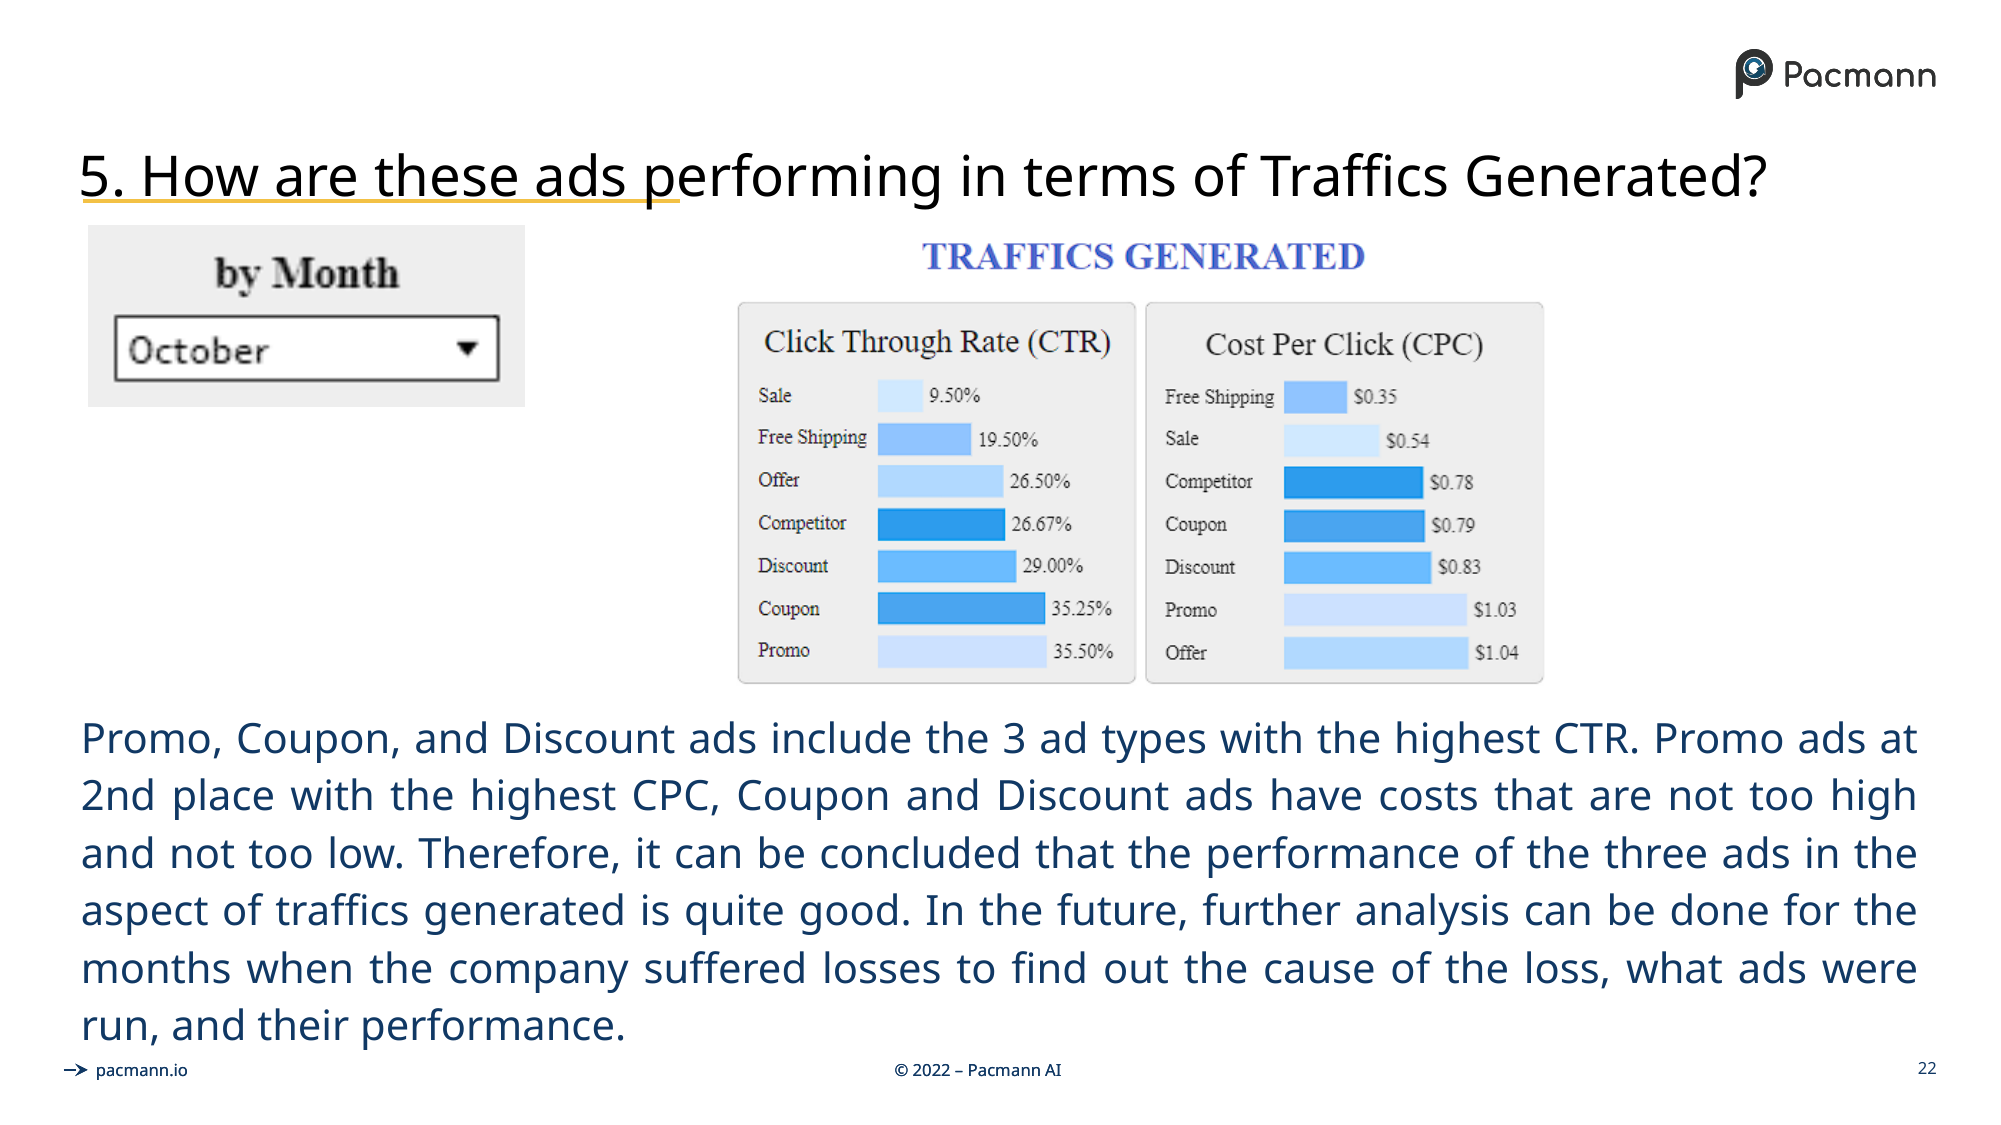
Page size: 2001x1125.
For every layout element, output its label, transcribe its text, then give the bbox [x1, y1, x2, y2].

title 5. How are these ads performing in terms of Traffics Generated? [63, 59, 1935, 278]
text_box Promo, Coupon, and Discount ads include the 3 ad types with the highest CTR. Promo ads at 2nd place with the highest CPC, Coupon and Discount ads have costs that are not too high and not too low. Therefore, it can be concluded that the performance of the three ads in the aspect of traffics generated is quite good. In the future, further analysis can be done for the months when the company suffered losses to find out the cause of the loss, what ads were run, and their performance. [65, 696, 1934, 1057]
picture [718, 225, 1557, 697]
picture [1707, 36, 1966, 112]
picture [88, 224, 525, 408]
